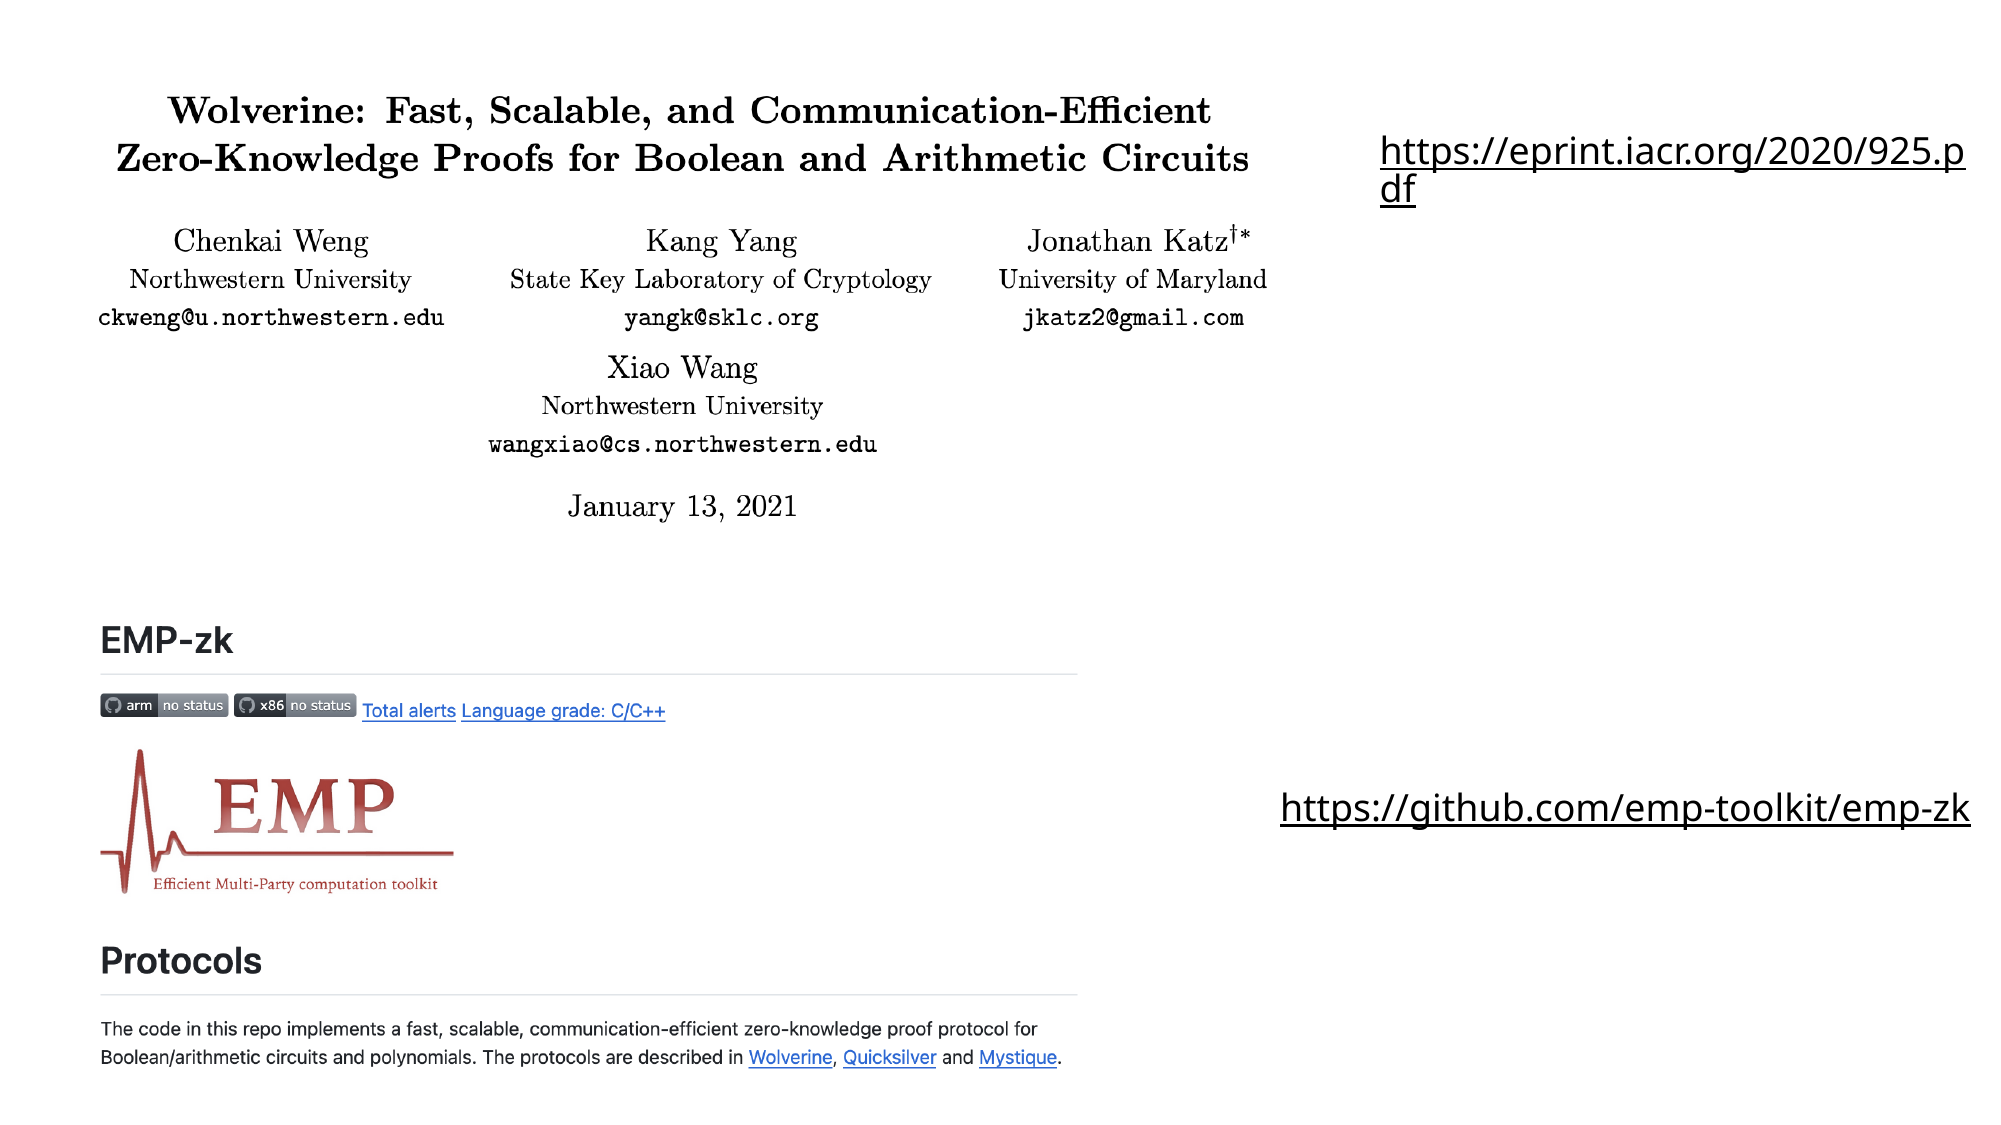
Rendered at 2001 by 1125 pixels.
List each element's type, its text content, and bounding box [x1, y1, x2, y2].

text_box https://github.com/emp-toolkit/emp-zk [1265, 776, 2000, 843]
text_box https://eprint.iacr.org/2020/925.pdf [1364, 119, 2000, 231]
picture [62, 586, 1079, 1088]
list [15, 18, 1338, 547]
